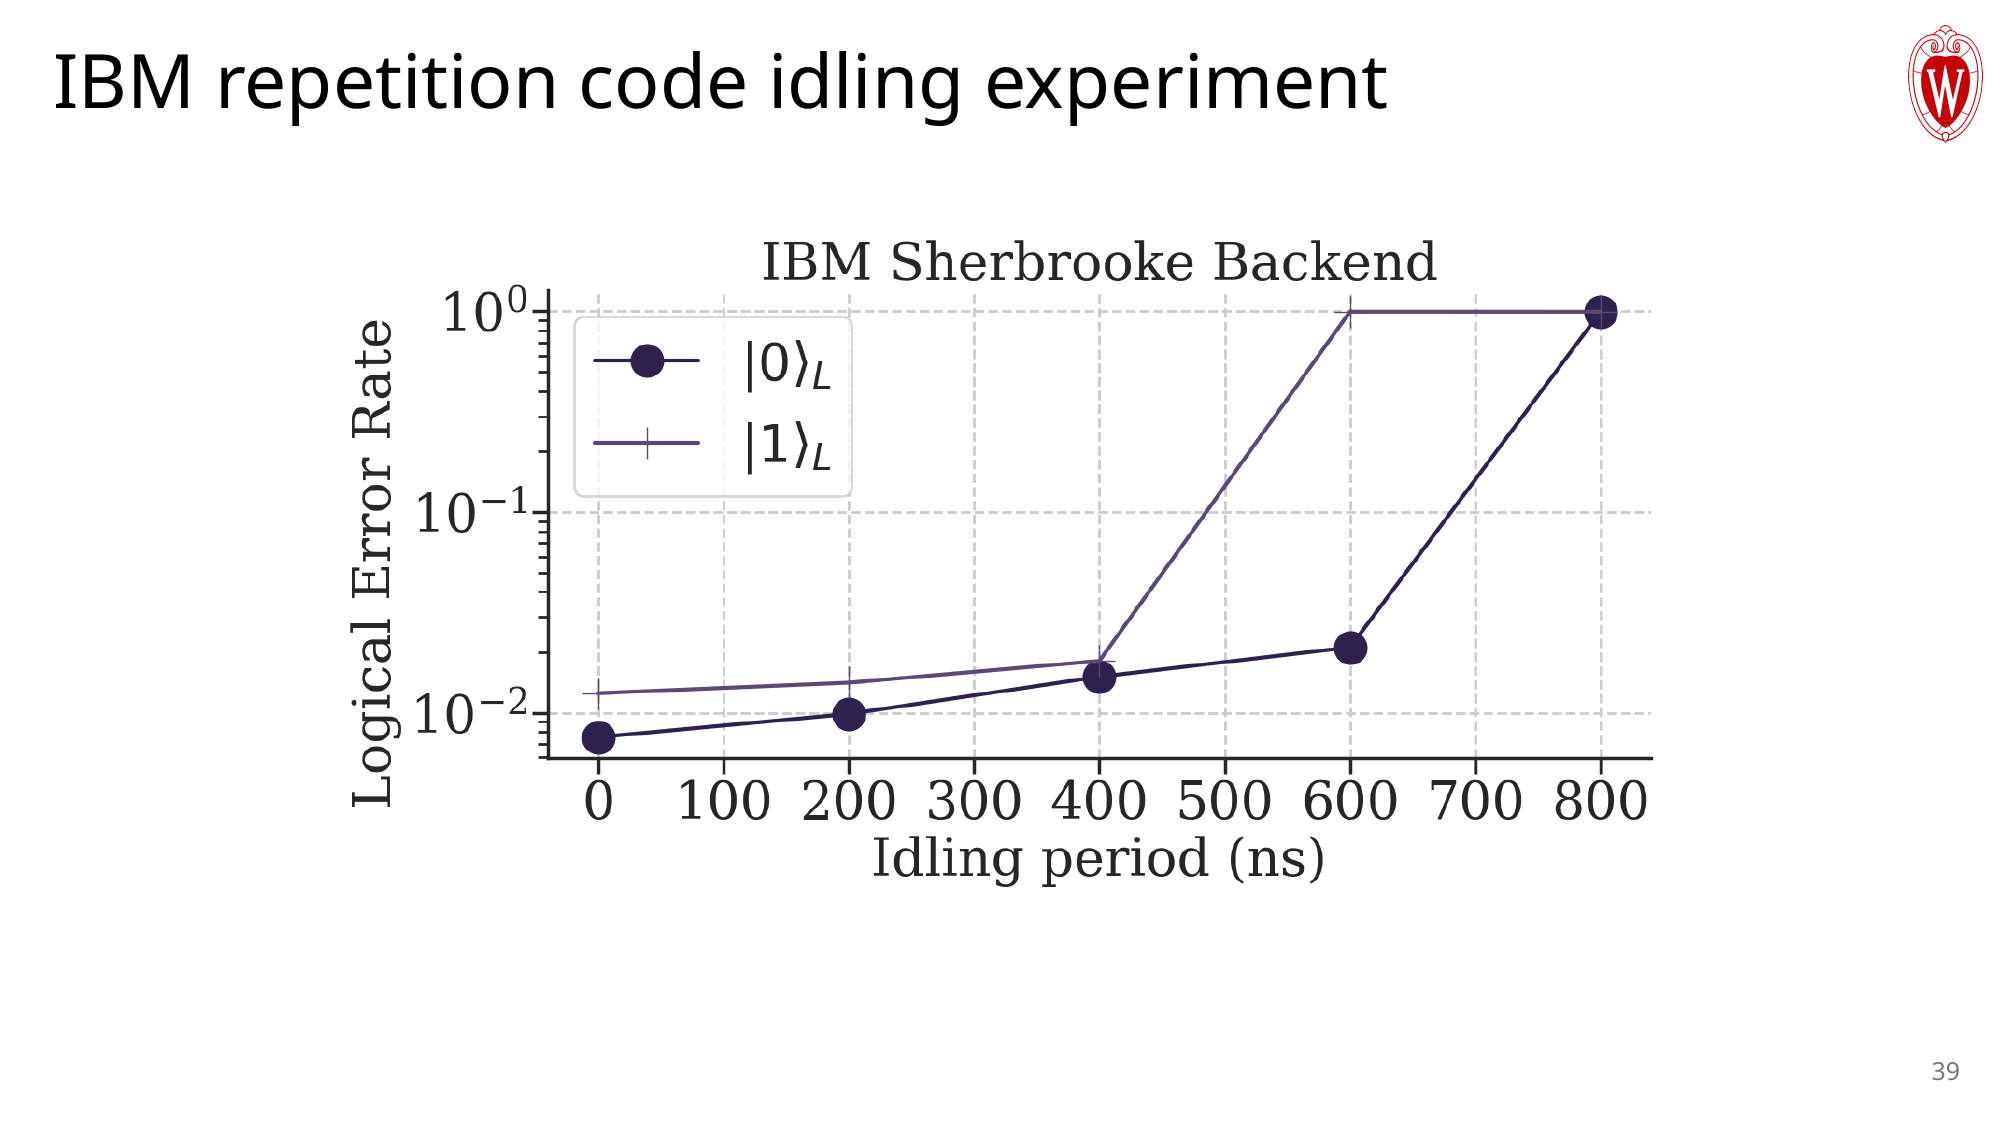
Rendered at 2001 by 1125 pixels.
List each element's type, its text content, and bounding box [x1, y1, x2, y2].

picture [1908, 25, 1983, 143]
slide_number 39 [1904, 1042, 1976, 1103]
title IBM repetition code idling experiment [38, 36, 1764, 133]
picture [340, 230, 1659, 895]
